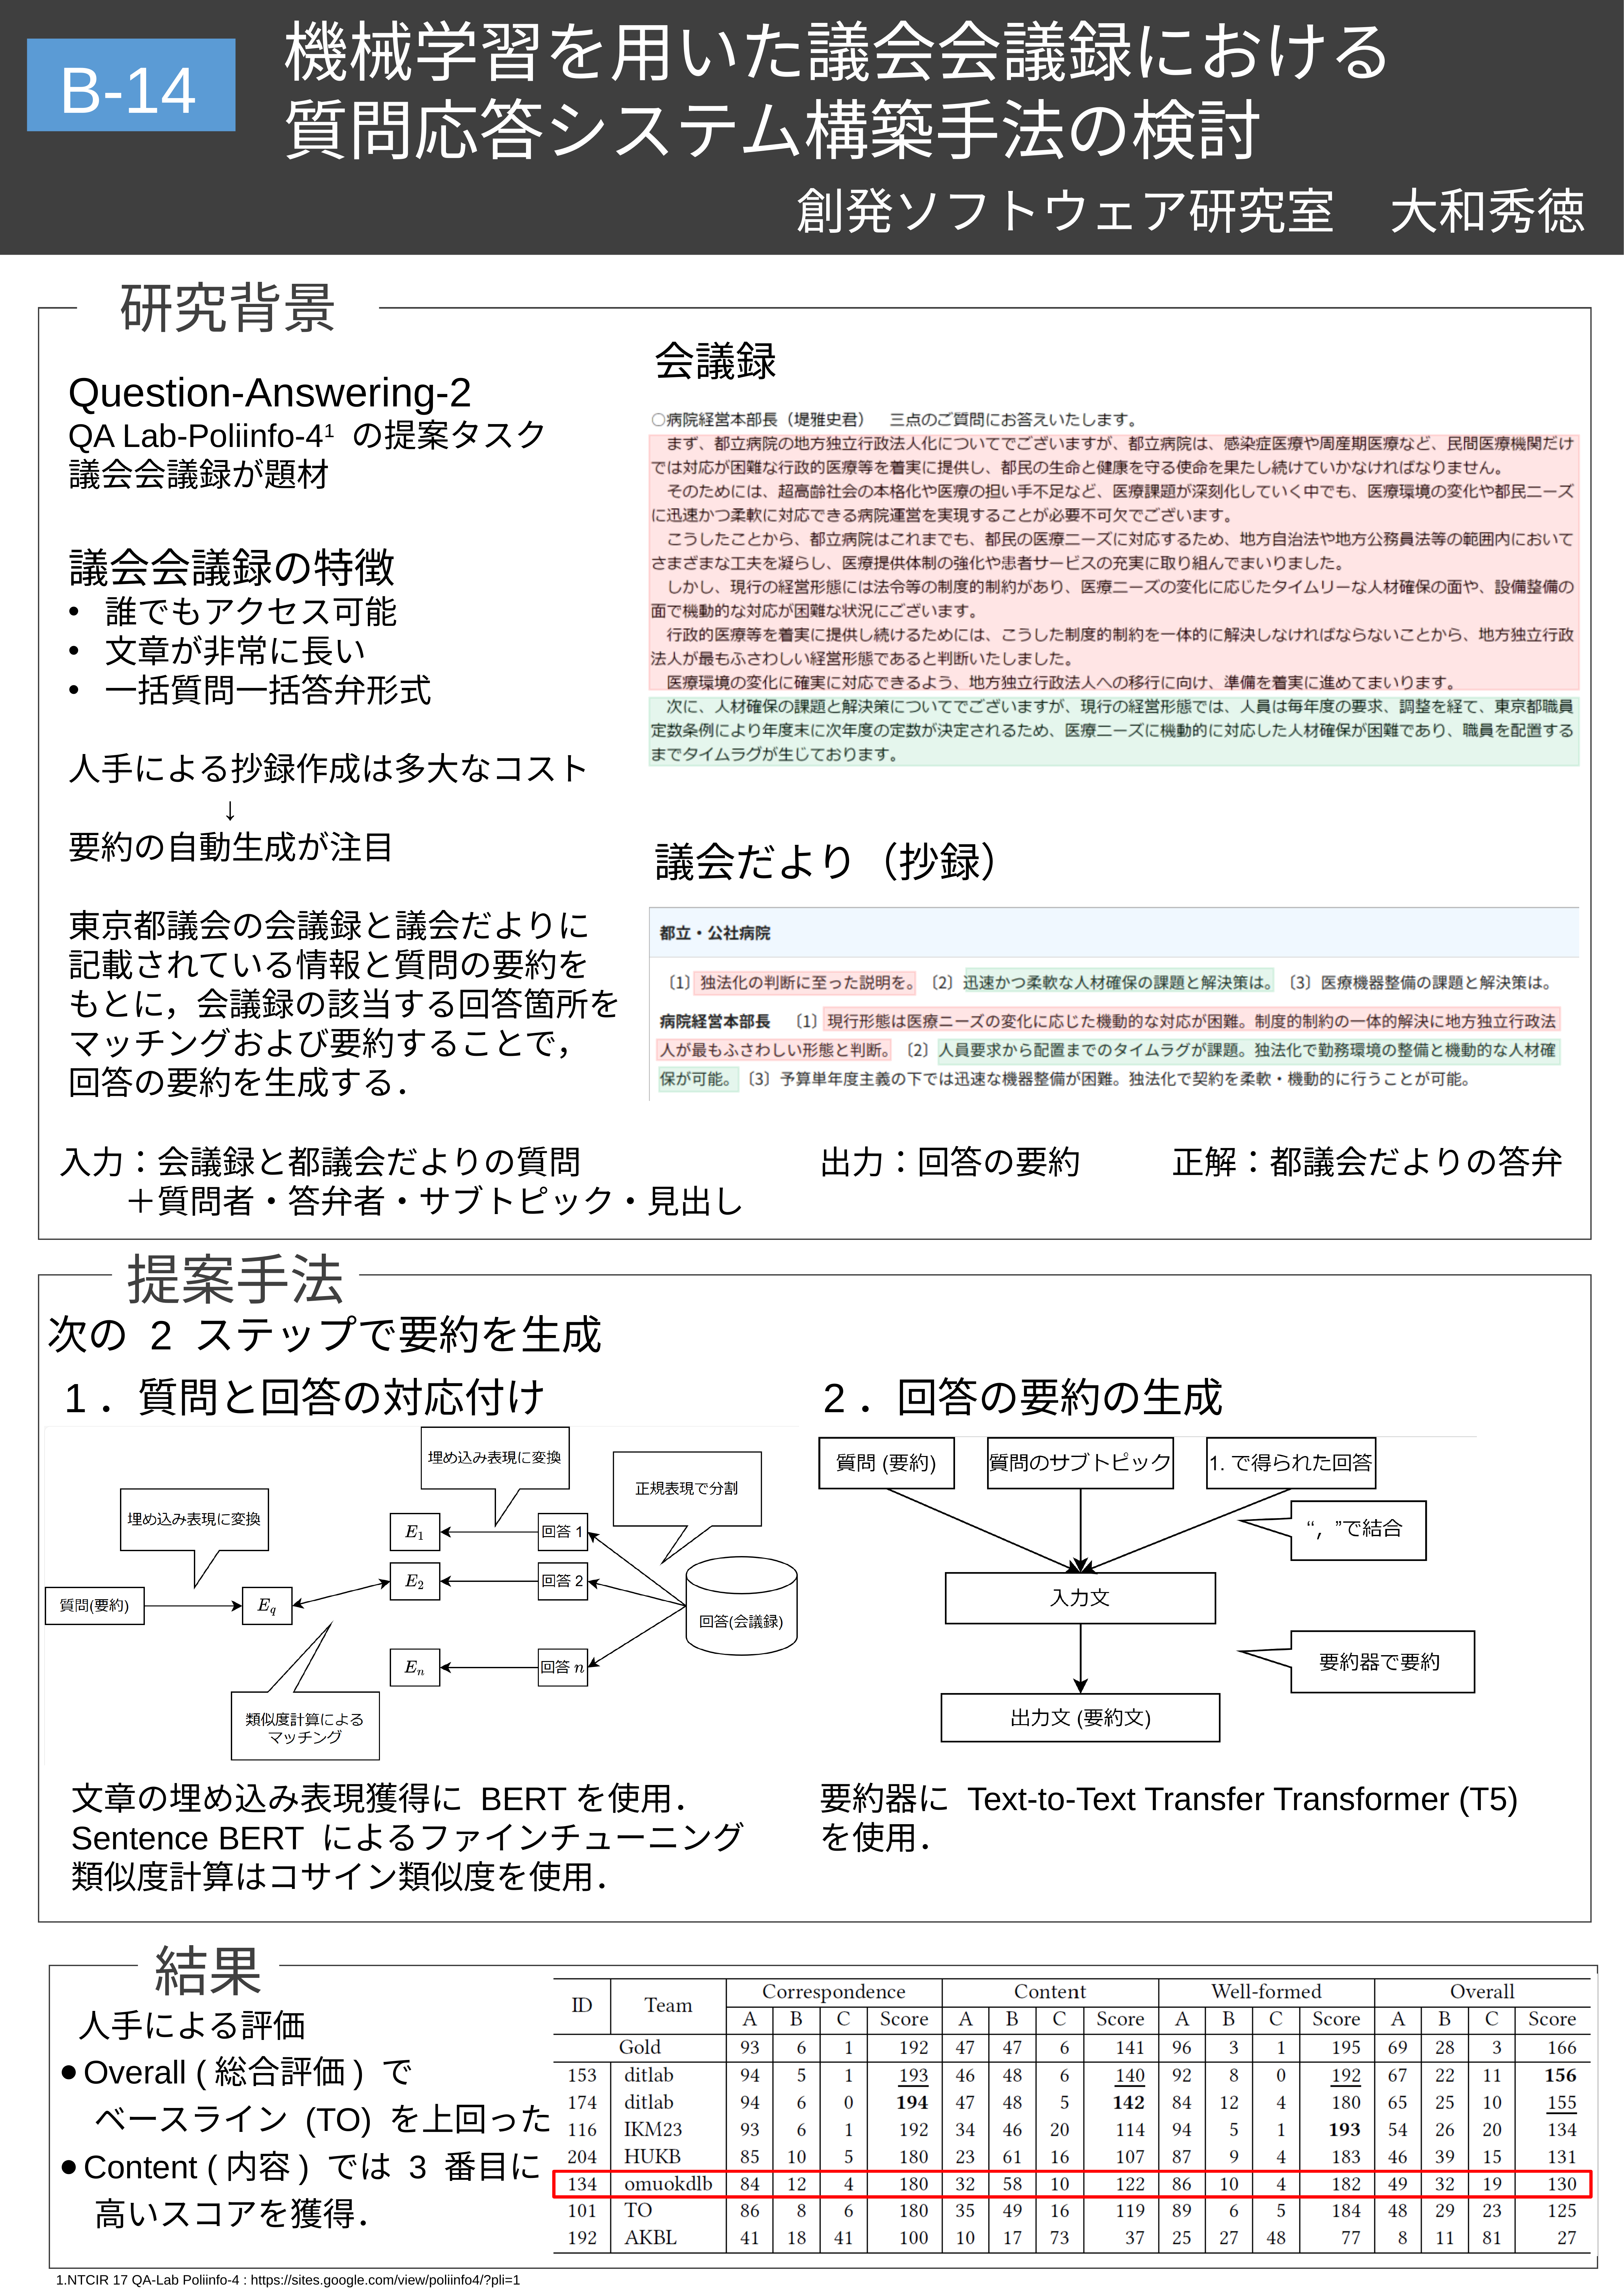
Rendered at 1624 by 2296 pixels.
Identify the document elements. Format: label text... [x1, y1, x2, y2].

picture [44, 1426, 799, 1766]
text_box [649, 831, 1579, 1101]
text_box 創発ソフトウェア研究室 大和秀徳 [791, 178, 1624, 241]
picture [551, 1974, 1598, 2256]
text_box [49, 1965, 1598, 2268]
text_box 人手による評価 [73, 2002, 549, 2048]
text_box [38, 1275, 1591, 1922]
text_box [0, 0, 1624, 255]
text_box 2．回答の要約の生成 [818, 1369, 1506, 1649]
picture [818, 1436, 1477, 1744]
text_box 1.NTCIR 17 QA-Lab Poliinfo-4 : https://sites.google.com/view/poliinfo4/?pli=1 [51, 2269, 529, 2290]
text_box [27, 39, 236, 131]
text_box 結果 [138, 1934, 279, 2005]
text_box 1．質問と回答の対応付け [59, 1369, 747, 1425]
text_box 入力：会議録と都議会だよりの質問 出力：回答の要約 正解：都議会だよりの答弁 ＋質問者・答弁者・サブトピック・見出し [54, 1136, 1591, 1248]
text_box Overall (総合評価) で ベースライン (TO) を上回った． Content (内容) では 3 番目に 高いスコアを獲得． [54, 2048, 549, 2136]
text_box 次の 2 ステップで要約を生成 [42, 1306, 607, 1361]
text_box [38, 308, 1591, 1240]
text_box 研究背景 [77, 290, 379, 322]
text_box 文章の埋め込み表現獲得に BERTを使用． Sentence BERT によるファインチューニング 類似度計算はコサイン類似度を使用． [66, 1775, 799, 1909]
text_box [643, 330, 1585, 765]
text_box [66, 745, 812, 964]
text_box 要約器に Text-to-Text Transfer Transformer (T5) を使用． [815, 1775, 1577, 1863]
text_box 機械学習を用いた議会会議録における 質問応答システム構築手法の検討 [278, 8, 1591, 170]
text_box B-14 [54, 45, 298, 129]
text_box 提案手法 [112, 1248, 359, 1306]
